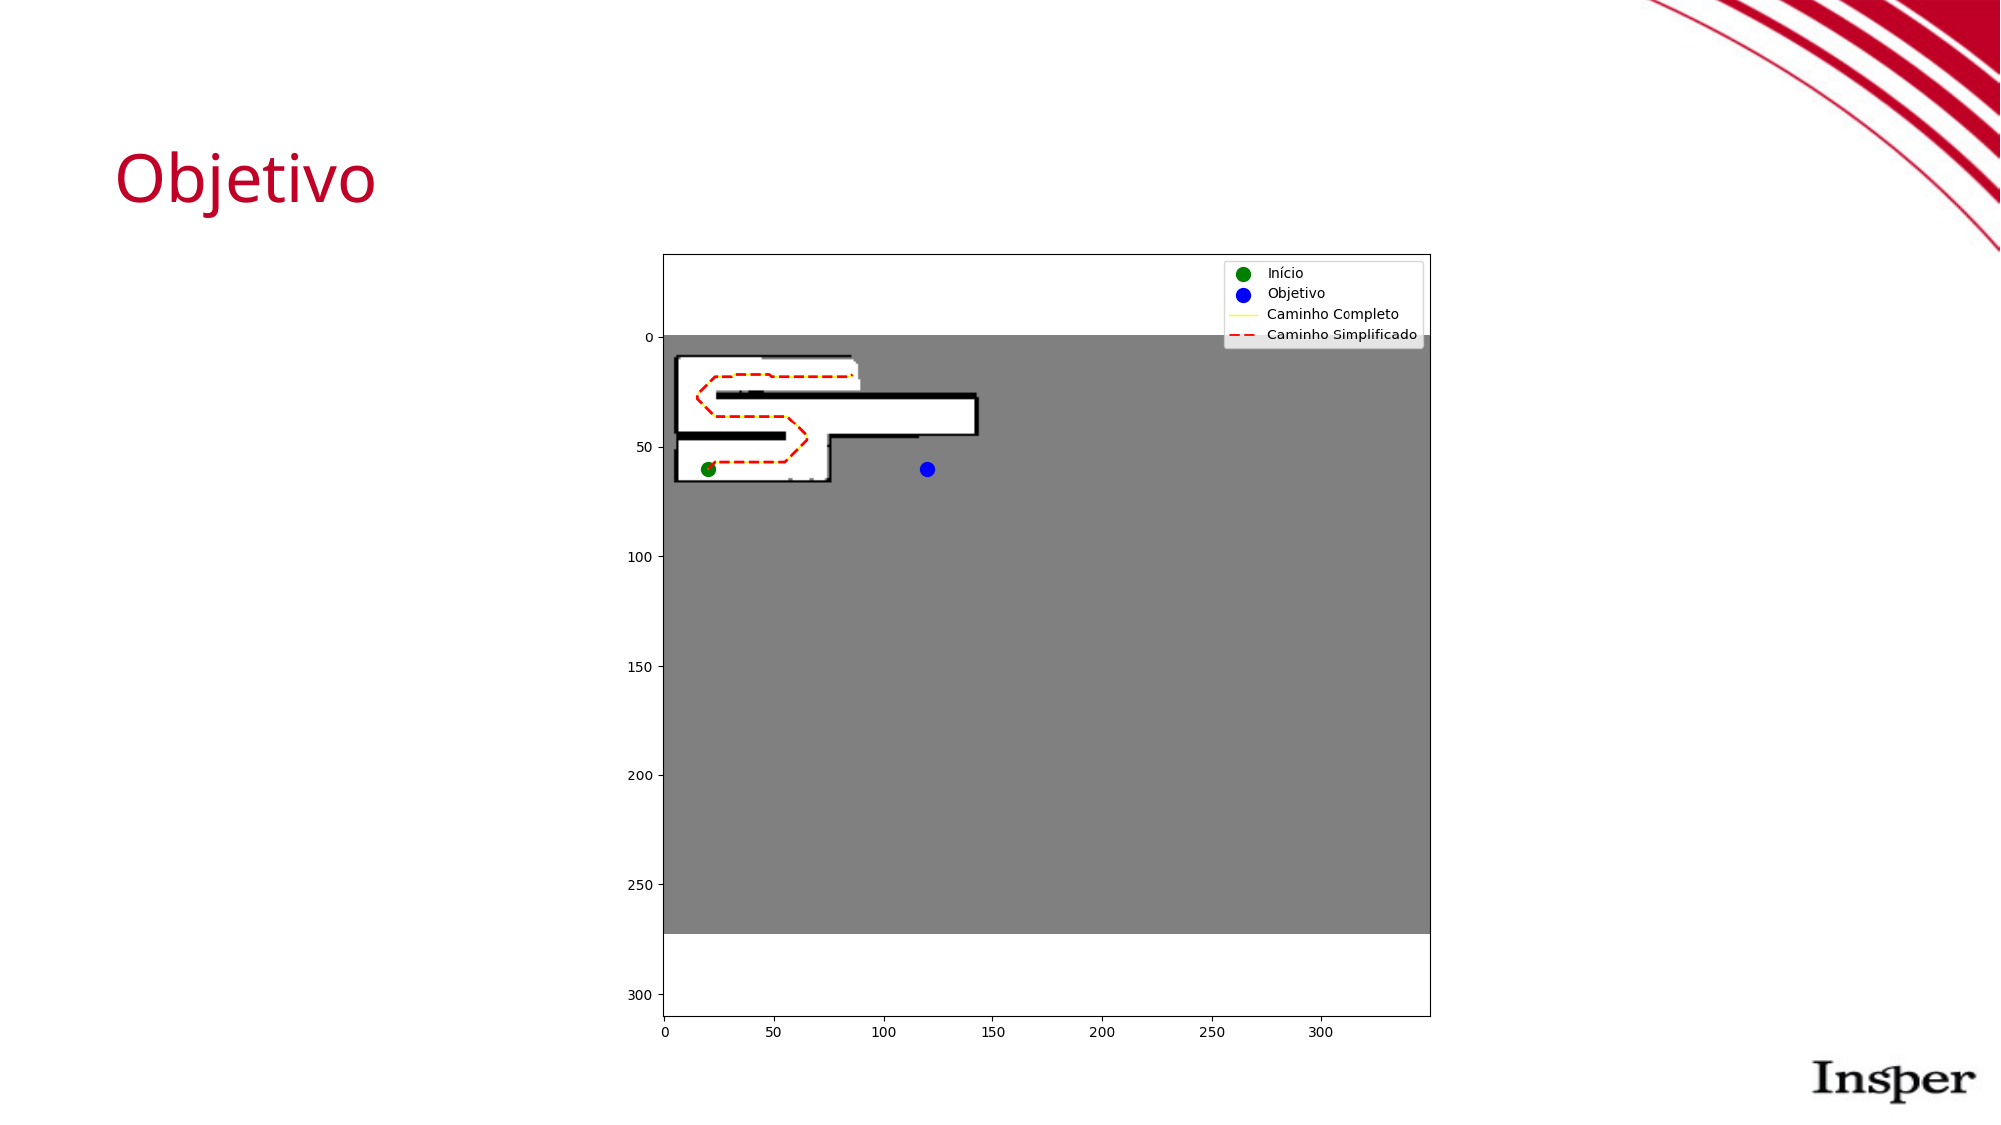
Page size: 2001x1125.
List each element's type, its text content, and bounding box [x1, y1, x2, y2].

title Objetivo [99, 128, 1900, 230]
picture [0, 0, 2000, 1125]
slide_number [1490, 1016, 1900, 1076]
